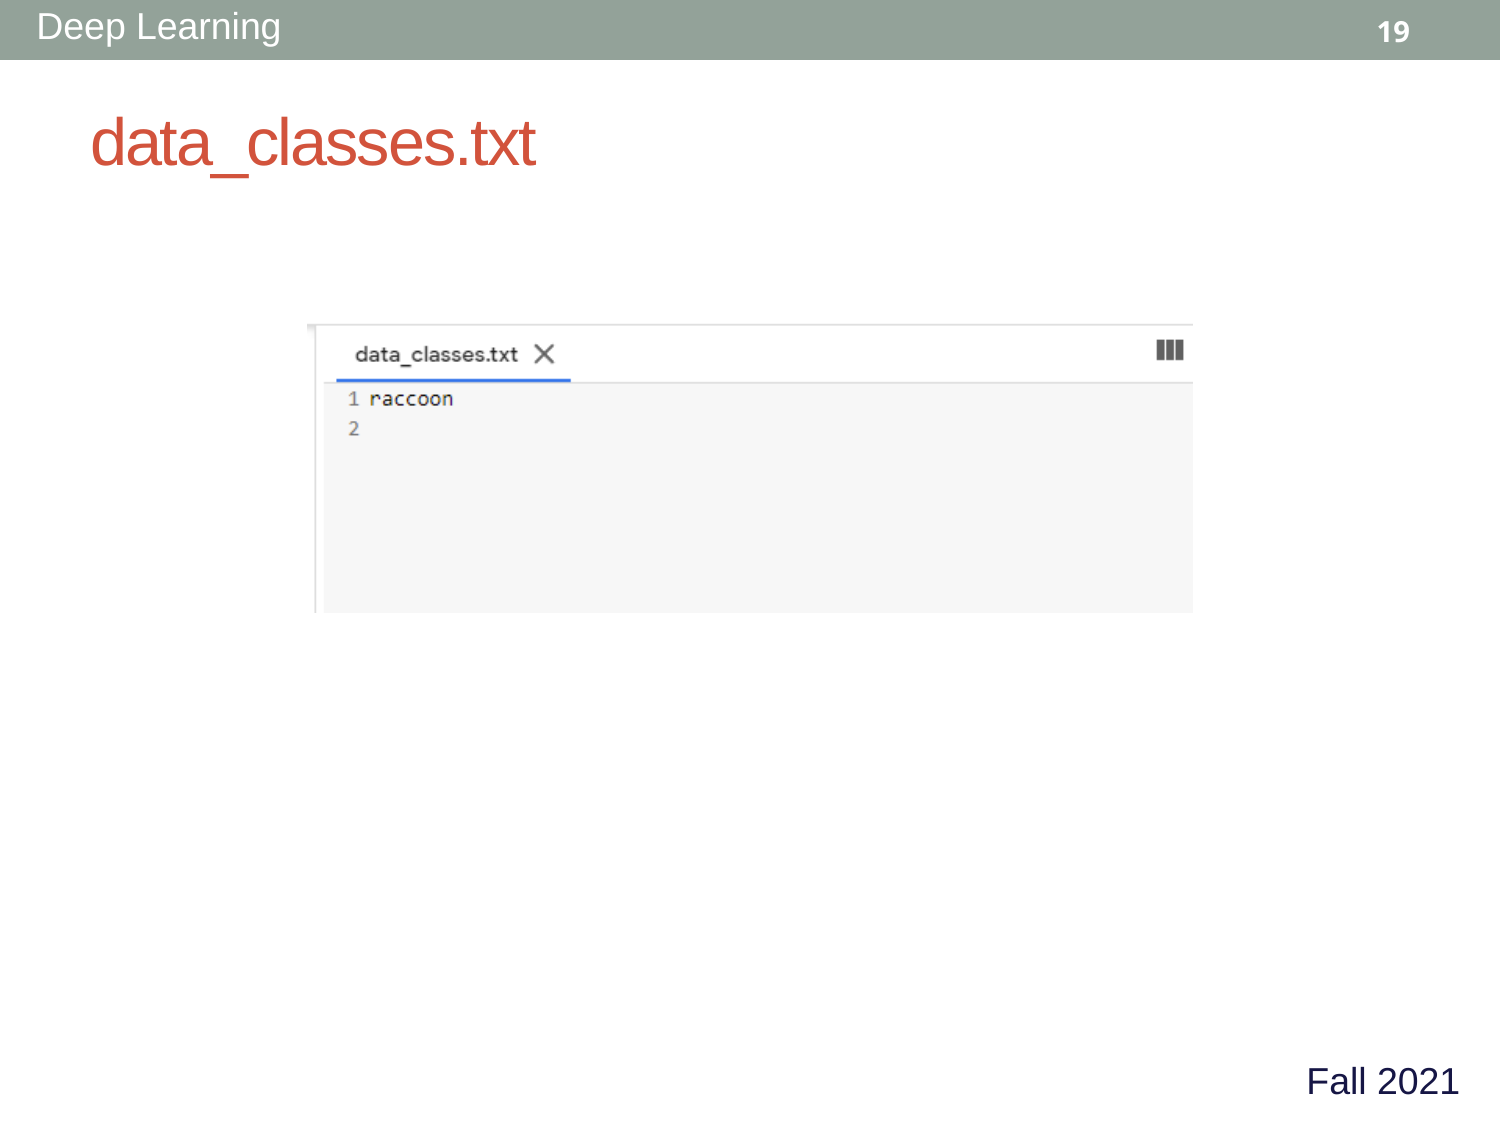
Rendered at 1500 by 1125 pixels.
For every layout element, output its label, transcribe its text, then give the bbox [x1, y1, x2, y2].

title data_classes.txt [75, 75, 1425, 204]
picture [306, 318, 1194, 613]
